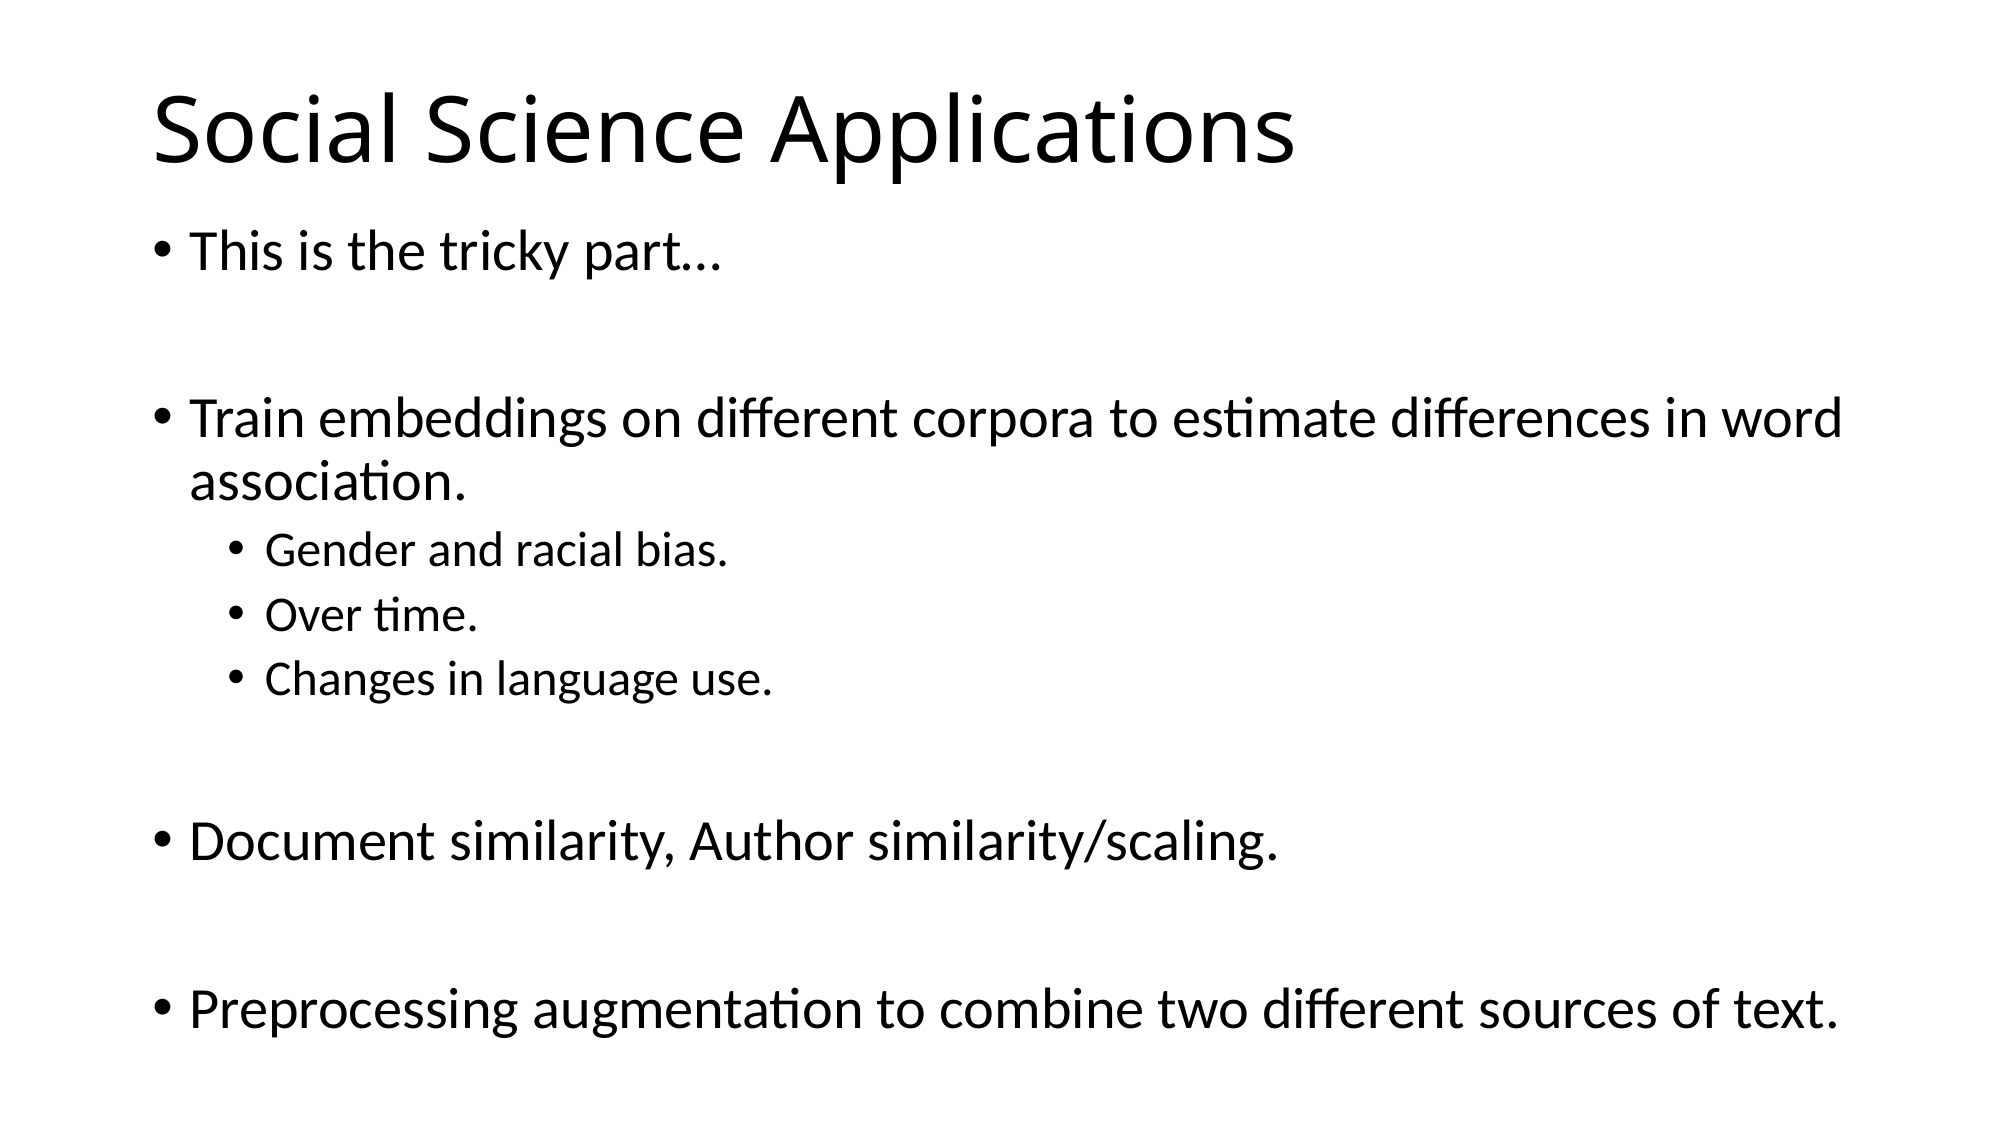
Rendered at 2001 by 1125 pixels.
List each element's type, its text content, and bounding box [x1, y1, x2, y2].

list This is the tricky part… Train embeddings on different corpora to estimate differences in word association. Gender and racial bias. Over time. Changes in language use. Document similarity, Author similarity/scaling. Preprocessing augmentation to combine two different sources of text. [137, 212, 1863, 1057]
title Social Science Applications [137, 24, 1863, 212]
